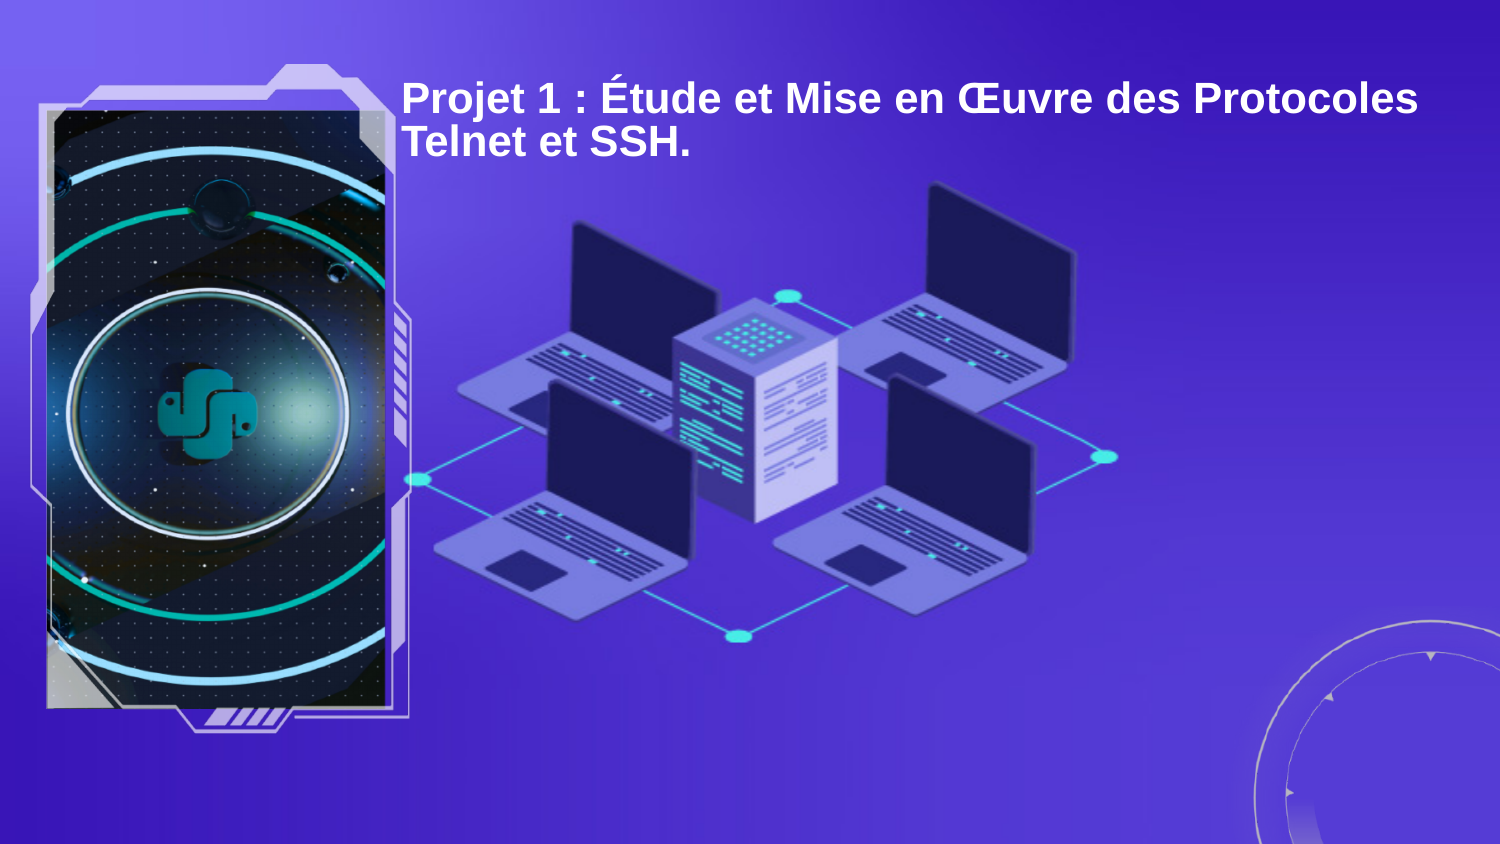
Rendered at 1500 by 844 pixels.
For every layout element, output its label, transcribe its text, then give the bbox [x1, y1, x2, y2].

picture [0, 0, 1500, 844]
text_box Projet 1 : Étude et Mise en Œuvre des Protocoles Telnet et SSH. [385, 64, 1466, 181]
